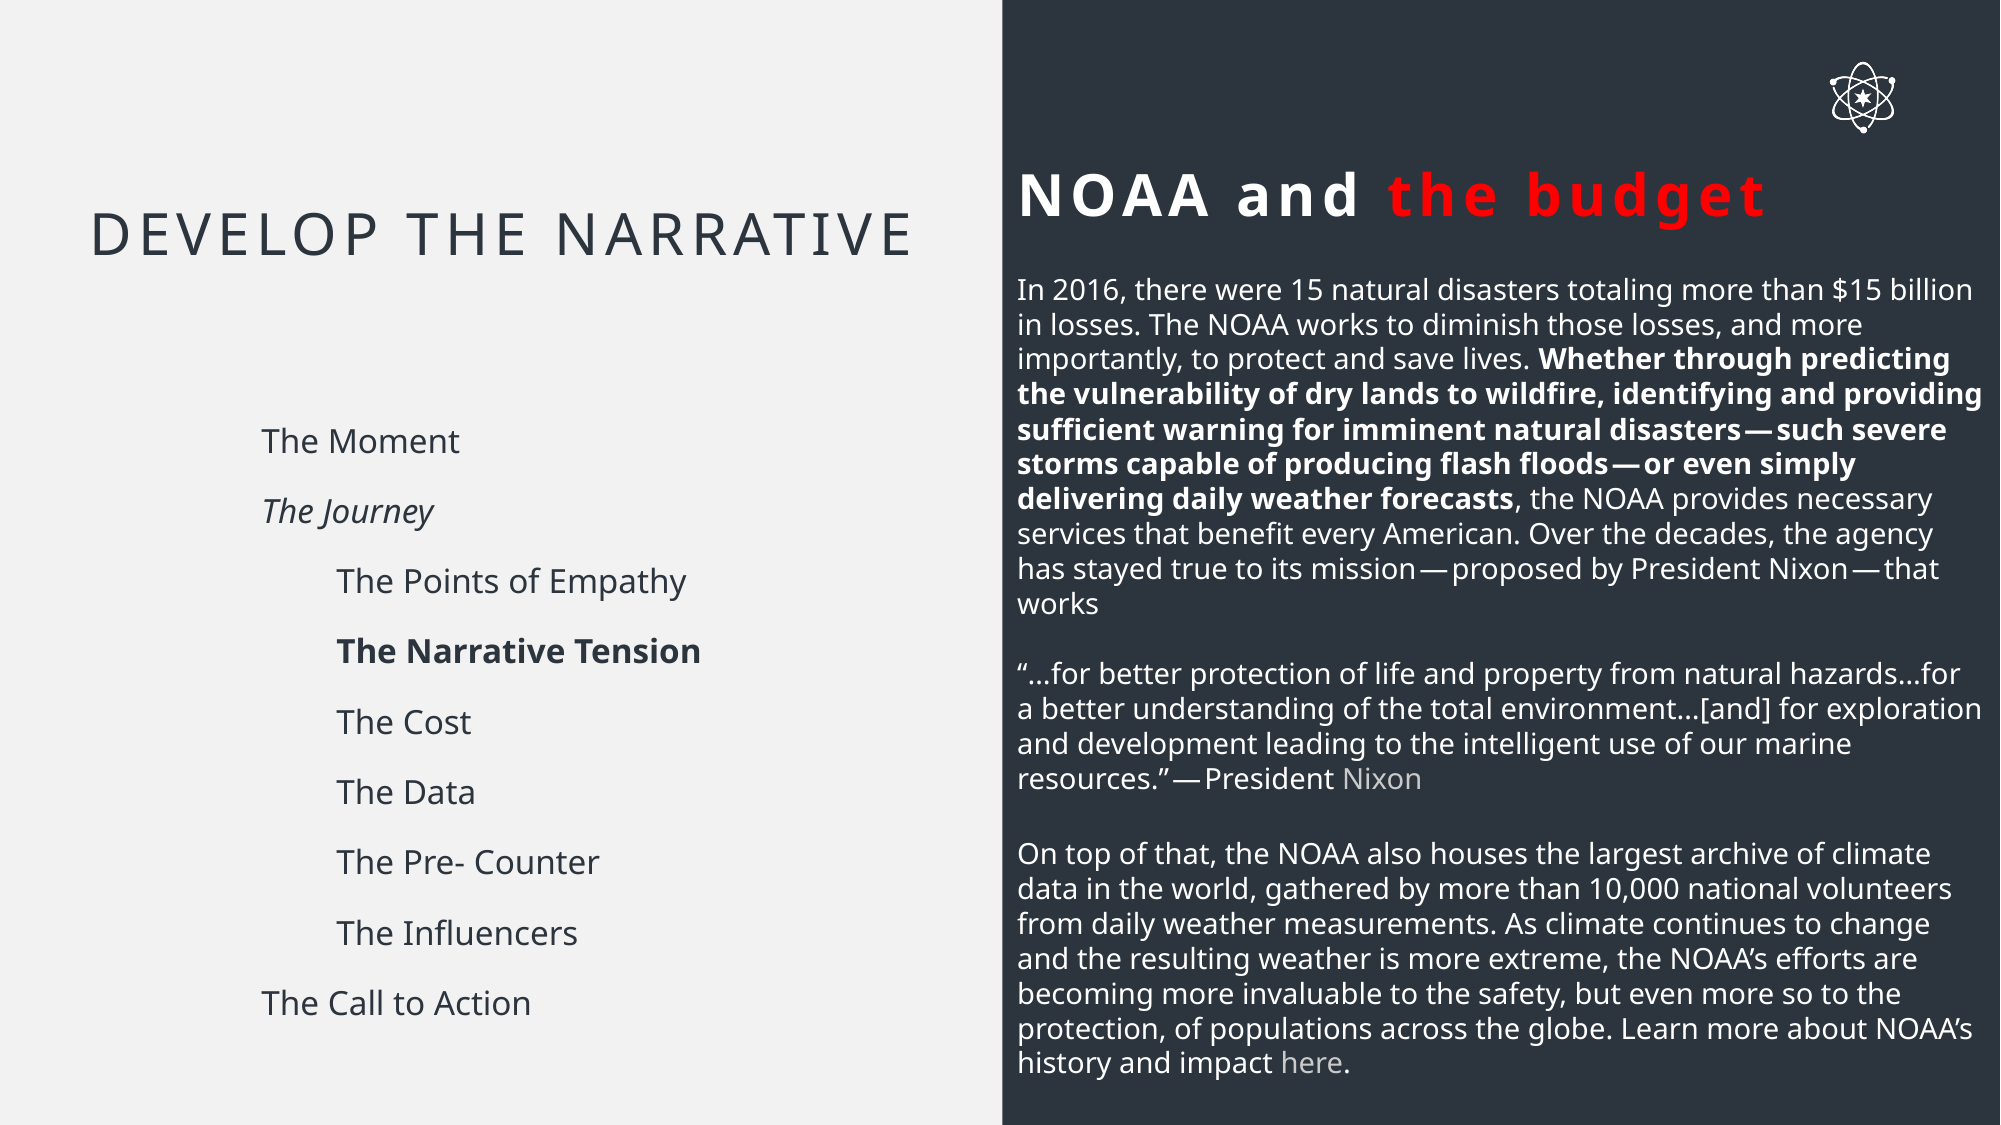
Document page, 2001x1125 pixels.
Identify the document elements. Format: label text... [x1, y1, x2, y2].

picture [1824, 59, 1901, 84]
list DEVELOP THE NARRATIVE [0, 123, 1002, 341]
text_box NOAA and the budget [1002, 84, 2000, 303]
list The Moment The Journey The Points of Empathy The Narrative Tension The Cost The Data The Pre- Counter The Influencers The Call to Action [171, 392, 850, 946]
text_box In 2016, there were 15 natural disasters totaling more than $15 billion in losses. The NOAA works to diminish those losses, and more importantly, to protect and save lives. Whether through predicting the vulnerability of dry lands to wildfire, identifying and providing sufficient warning for imminent natural disasters — such severe storms capable of producing flash floods — or even simply delivering daily weather forecasts, the NOAA provides necessary services that benefit every American. Over the decades, the agency has stayed true to its mission — proposed by President Nixon — that works “…for better protection of life and property from natural hazards…for a better understanding of the total environment…[and] for exploration and development leading to the intelligent use of our marine resources.” — President Nixon On top of that, the NOAA also houses the largest archive of climate data in the world, gathered by more than 10,000 national volunteers from daily weather measurements. As climate continues to change and the resulting weather is more extreme, the NOAA’s efforts are becoming more invaluable to the safety, but even more so to the protection, of populations across the globe. Learn more about NOAA’s history and impact here. [1002, 303, 2000, 1092]
